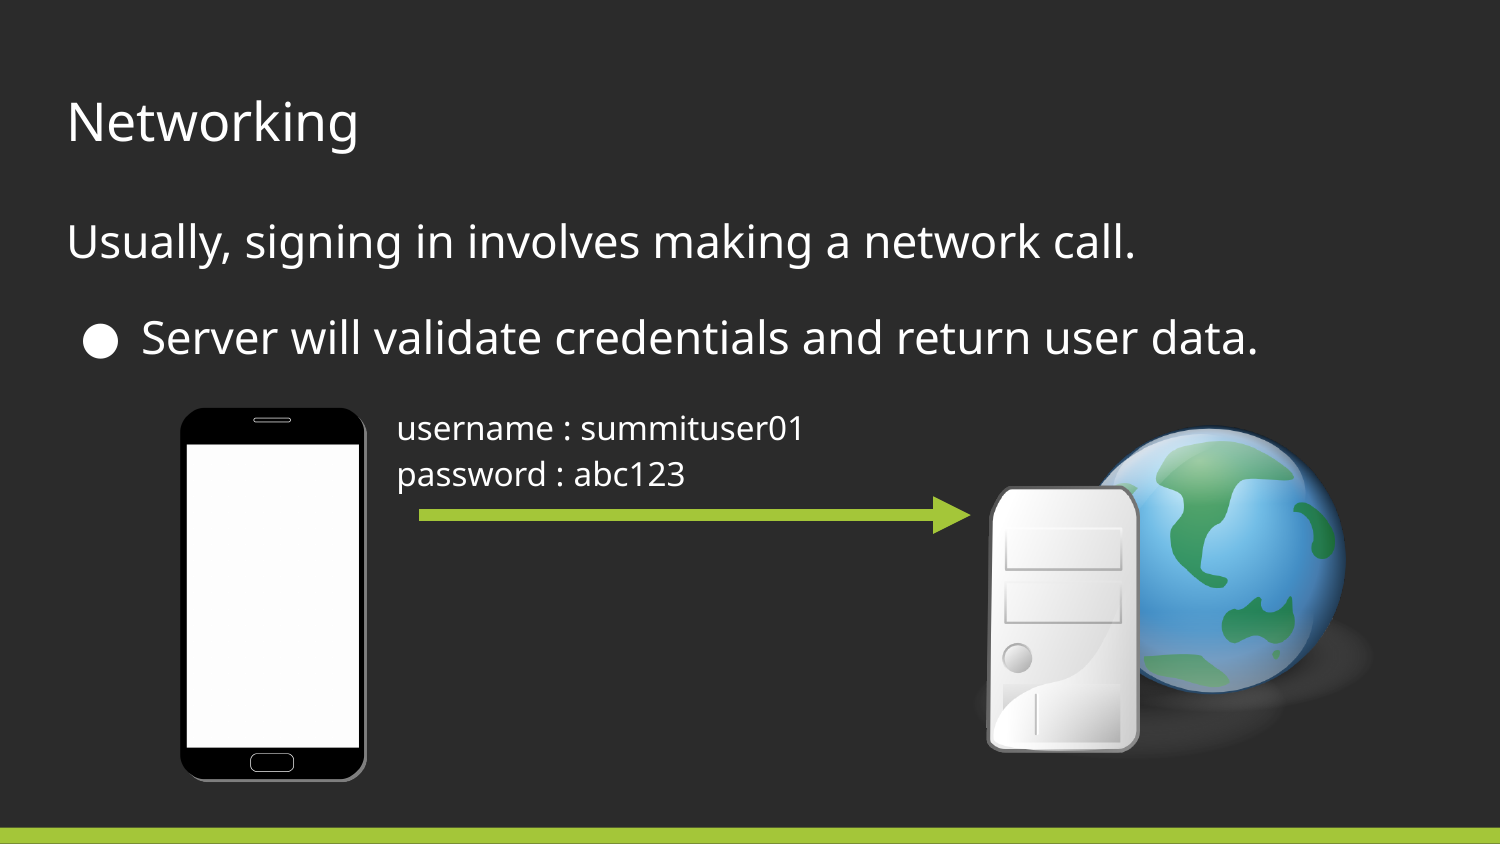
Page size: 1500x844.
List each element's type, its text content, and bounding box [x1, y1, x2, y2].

picture [970, 425, 1376, 762]
picture [124, 384, 420, 802]
text_box username : summituser01 password : abc123 [381, 340, 1040, 508]
title Networking [50, 72, 1450, 168]
text_box [420, 508, 970, 522]
list Usually, signing in involves making a network call. Server will validate credentials and return user data. [50, 188, 1450, 525]
